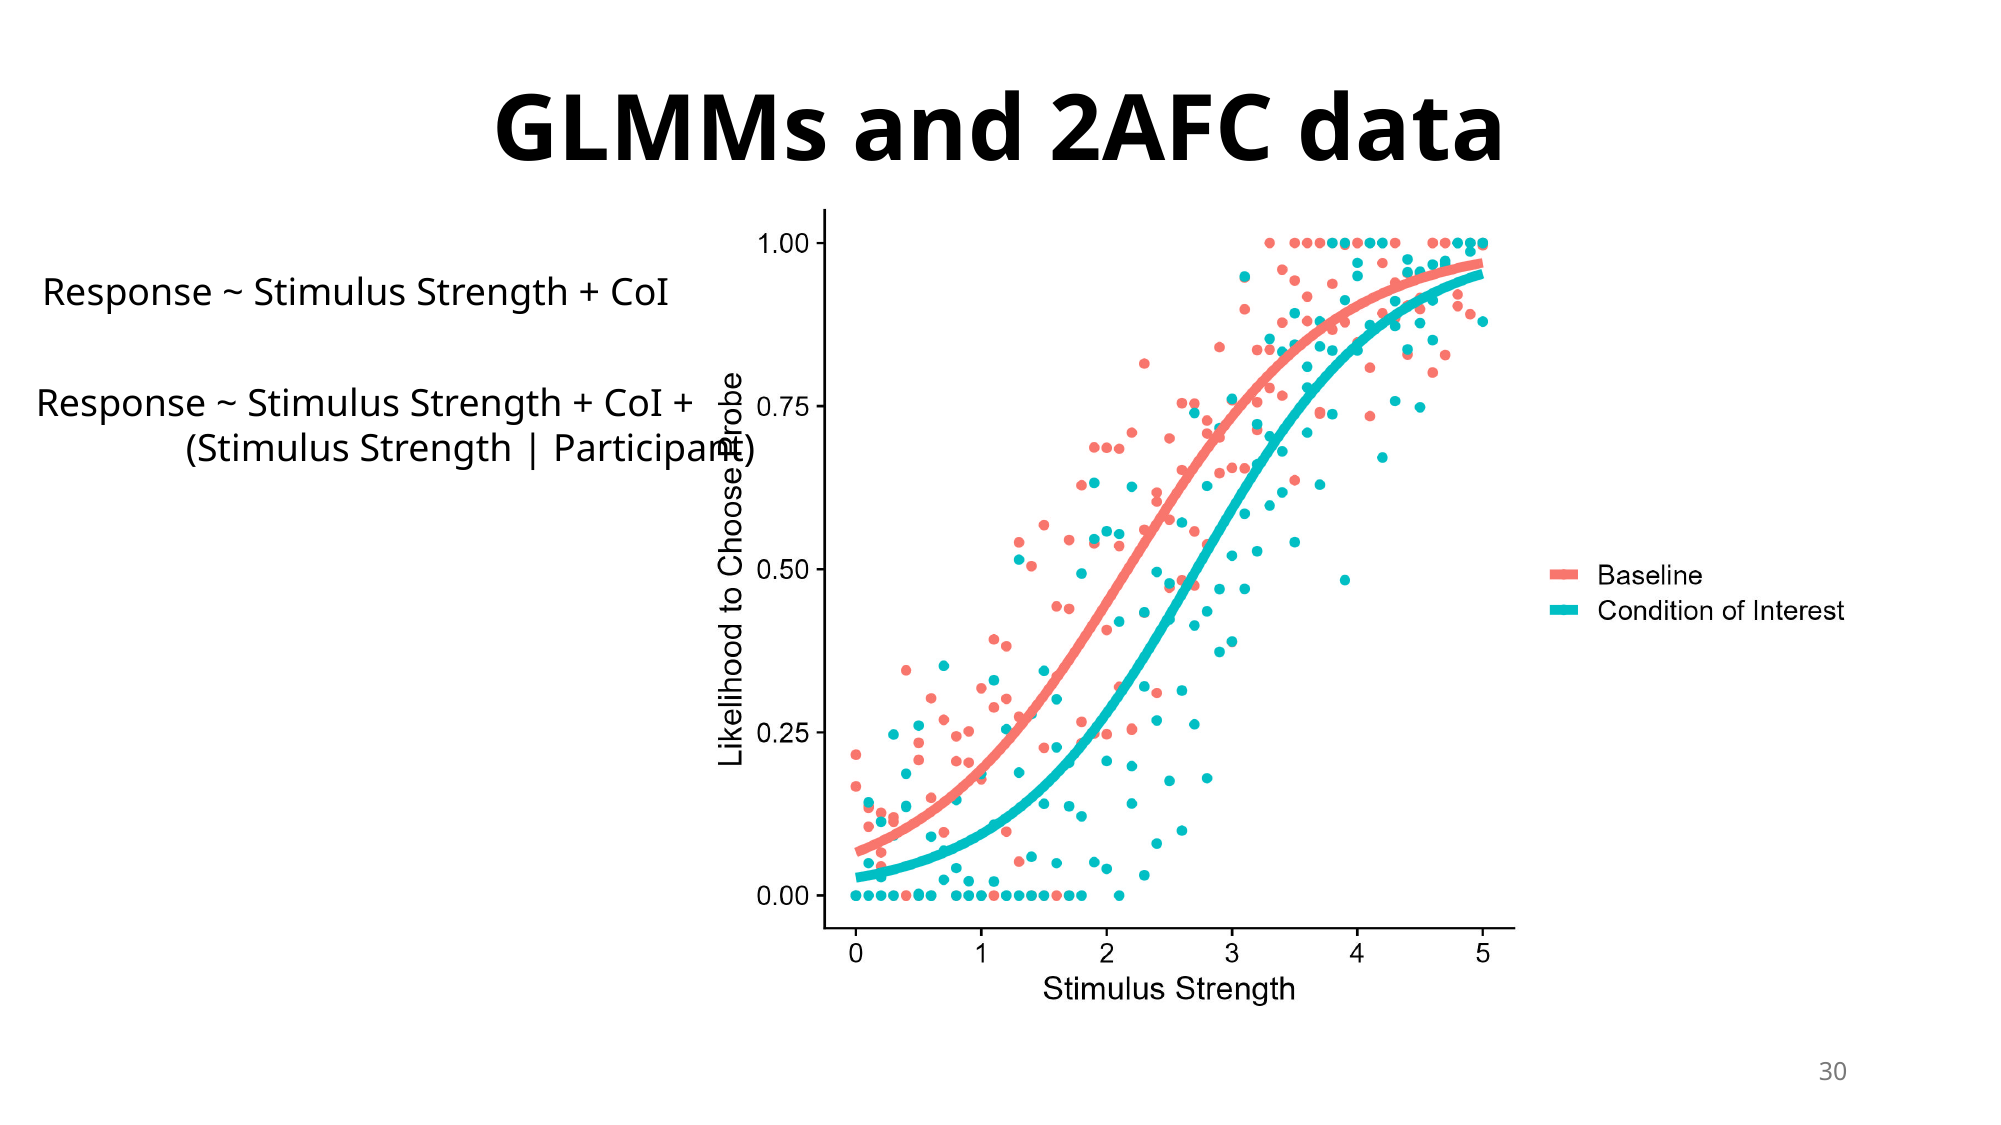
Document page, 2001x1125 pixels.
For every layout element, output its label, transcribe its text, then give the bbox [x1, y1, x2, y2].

text_box Response ~ Stimulus Strength + CoI + (Stimulus Strength | Participant) [21, 371, 694, 476]
picture [694, 194, 1861, 1023]
text_box Response ~ Stimulus Strength + CoI [27, 260, 685, 320]
slide_number 30 [1412, 1042, 1863, 1103]
title GLMMs and 2AFC data [129, 22, 1871, 240]
